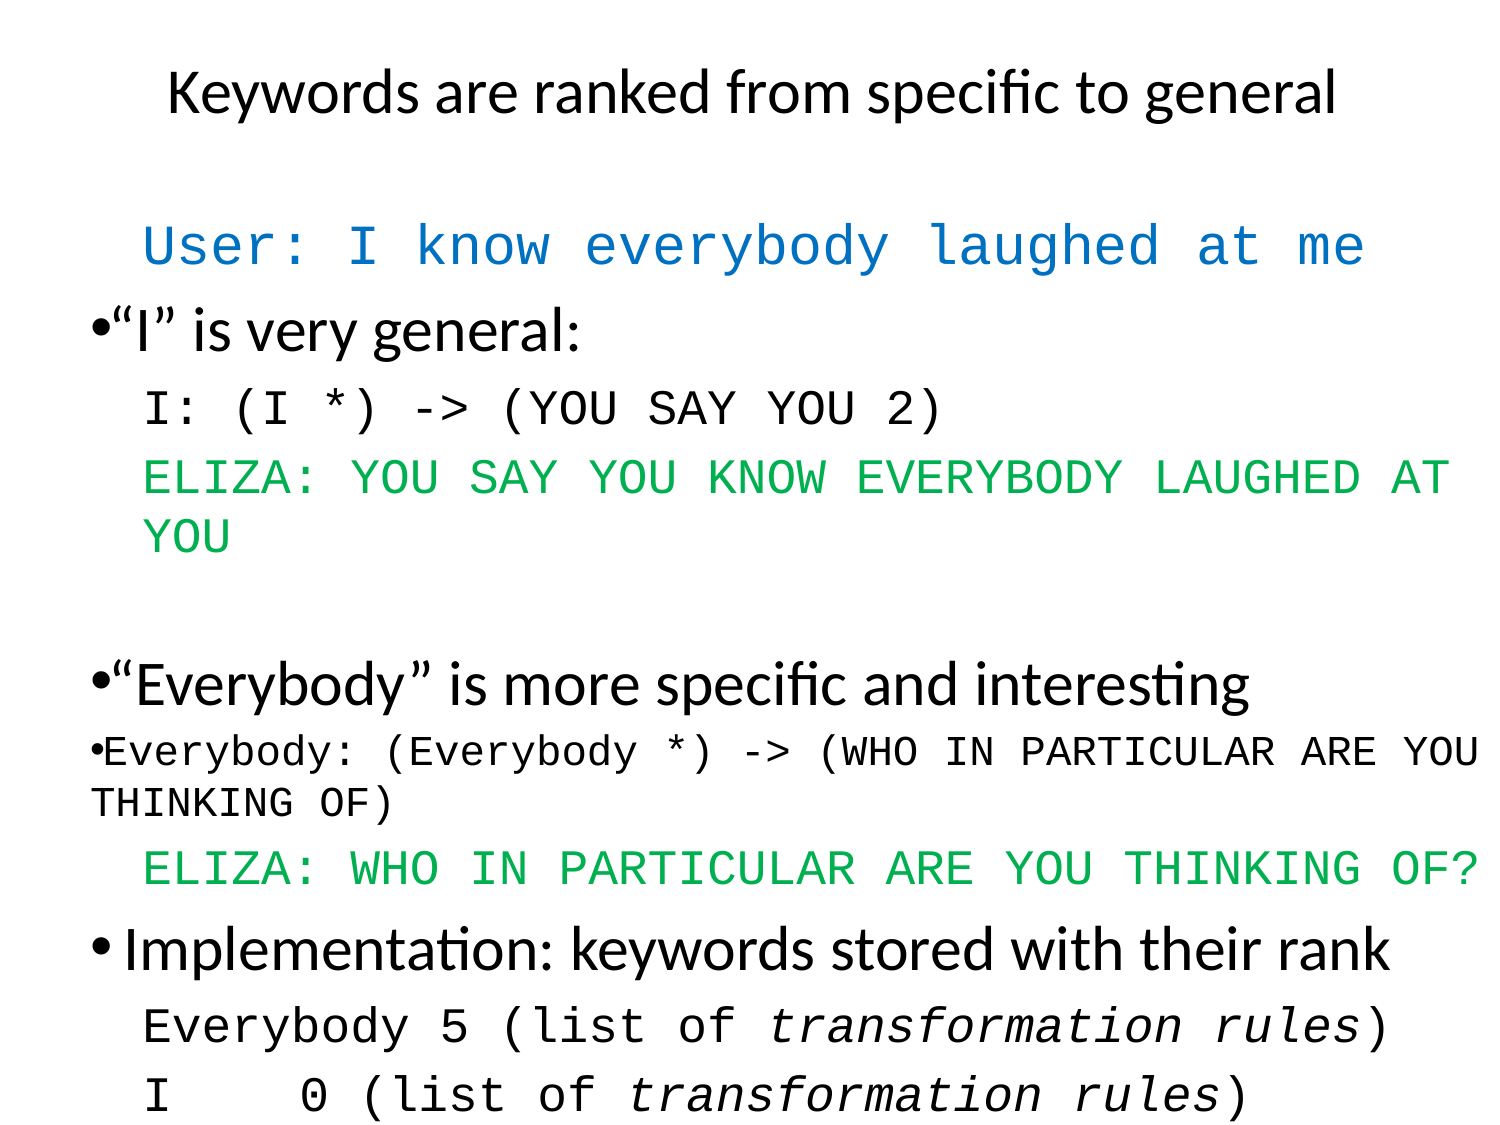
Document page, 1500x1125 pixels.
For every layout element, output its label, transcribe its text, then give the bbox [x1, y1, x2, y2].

title Keywords are ranked from specific to general [135, 26, 1373, 150]
list User: I know everybody laughed at me “I” is very general: I: (I *) -> (YOU SAY YOU 2) ELIZA: YOU SAY YOU KNOW EVERYBODY LAUGHED AT YOU “Everybody” is more specific and interesting Everybody: (Everybody *) -> (WHO IN PARTICULAR ARE YOU THINKING OF) ELIZA: WHO IN PARTICULAR ARE YOU THINKING OF? Implementation: keywords stored with their rank Everybody 5 (list of transformation rules) I 0 (list of transformation rules) [75, 200, 1500, 1125]
